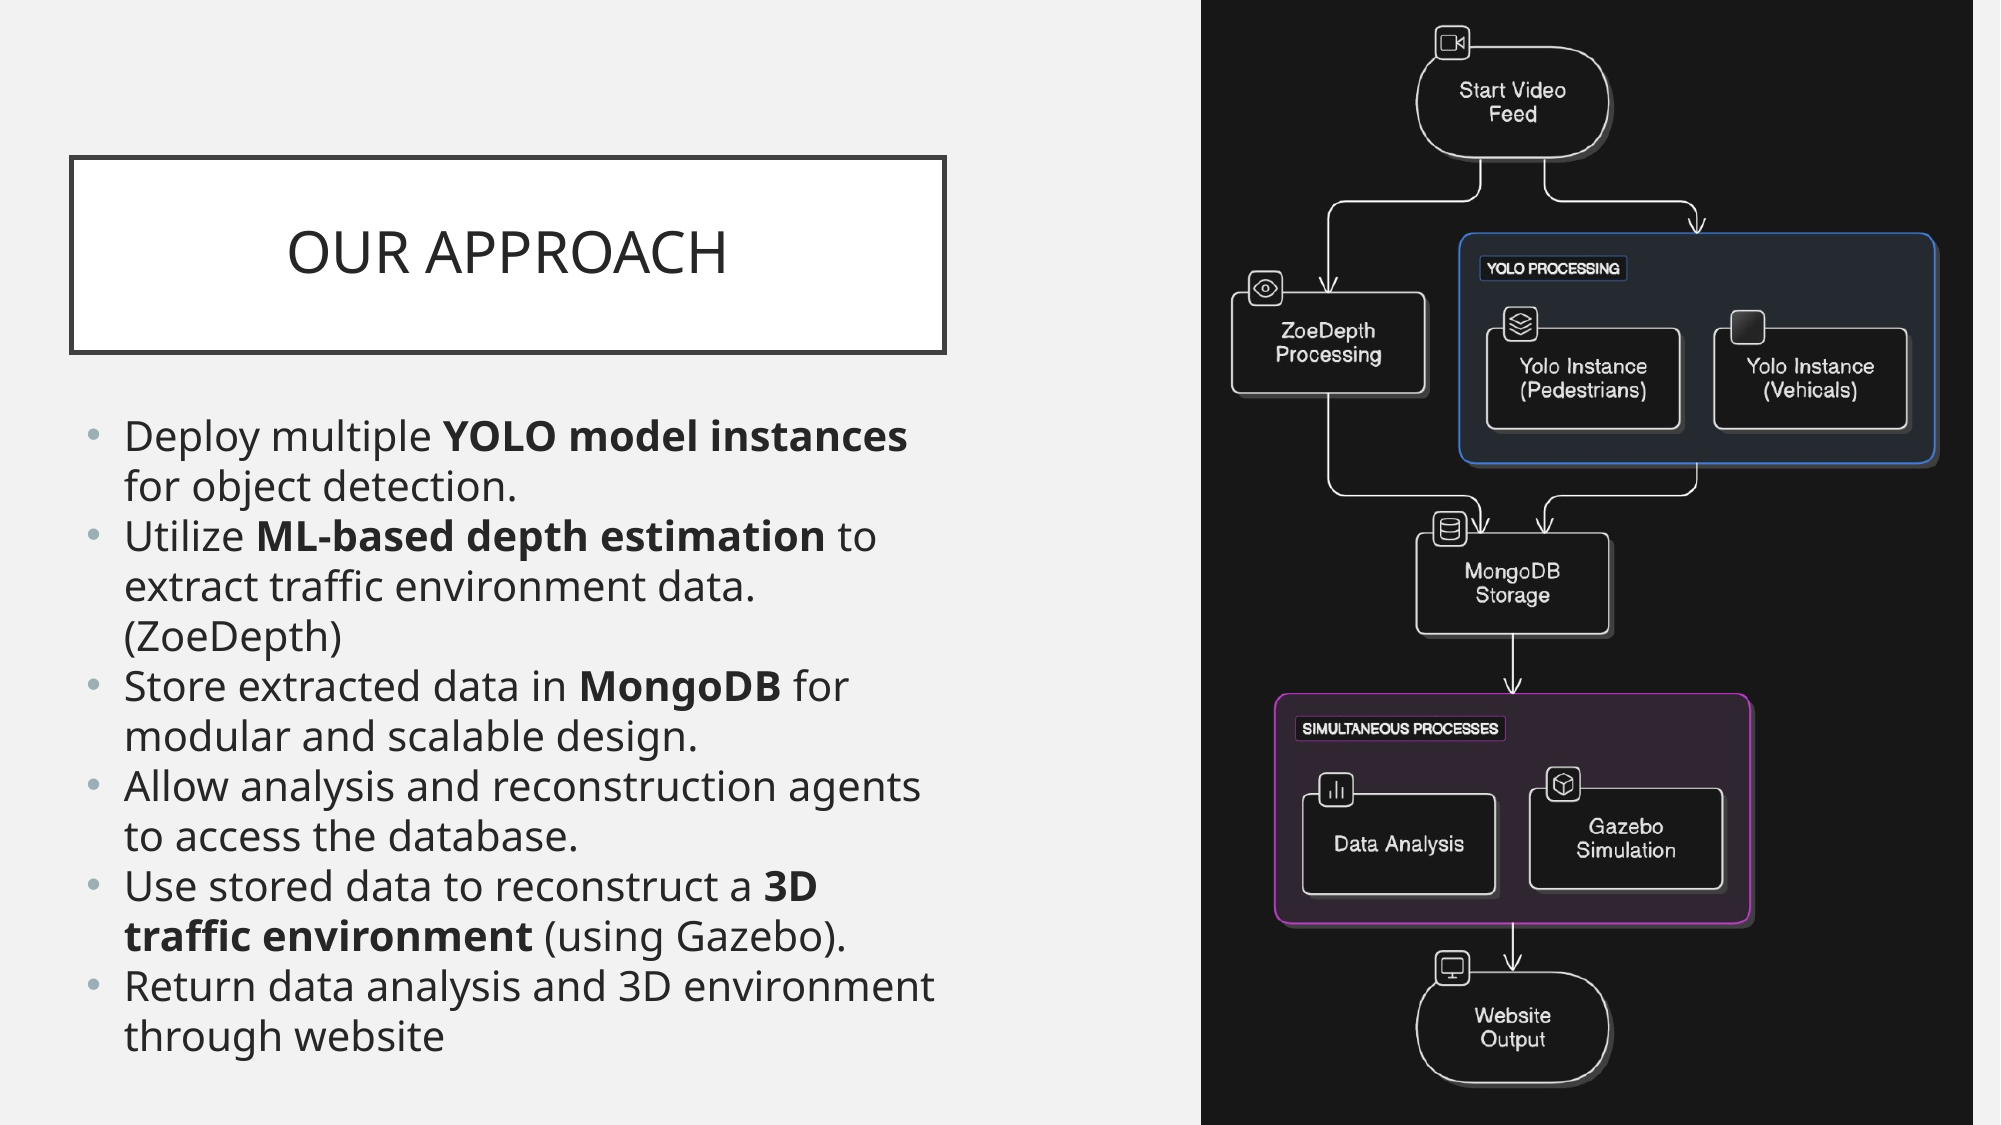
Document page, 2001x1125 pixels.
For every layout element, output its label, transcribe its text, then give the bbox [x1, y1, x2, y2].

picture [1200, 0, 1973, 1125]
title OUR APPROACH [69, 155, 947, 355]
list Deploy multiple YOLO model instances for object detection. Utilize ML-based depth estimation to extract traffic environment data. (ZoeDepth) Store extracted data in MongoDB for modular and scalable design. Allow analysis and reconstruction agents to access the database. Use stored data to reconstruct a 3D traffic environment (using Gazebo). Return data analysis and 3D environment through website [71, 401, 953, 911]
